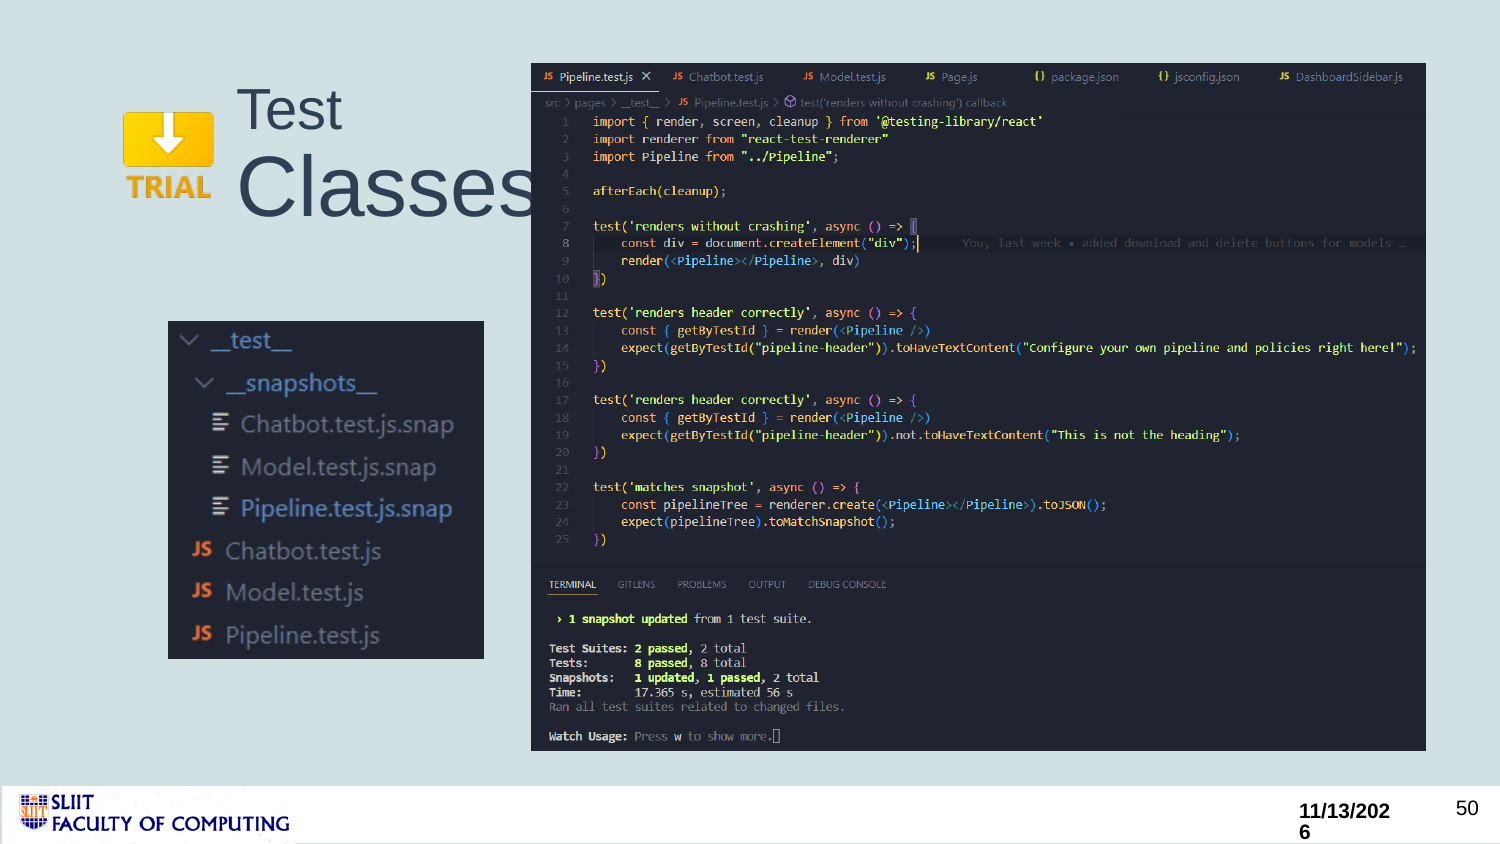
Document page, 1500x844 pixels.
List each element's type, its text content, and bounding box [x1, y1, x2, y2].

slide_number 50 [1403, 769, 1494, 844]
picture [112, 98, 226, 212]
picture [168, 321, 484, 660]
text_box Test Classes [224, 70, 526, 241]
picture [2, 786, 296, 844]
picture [531, 63, 1426, 751]
